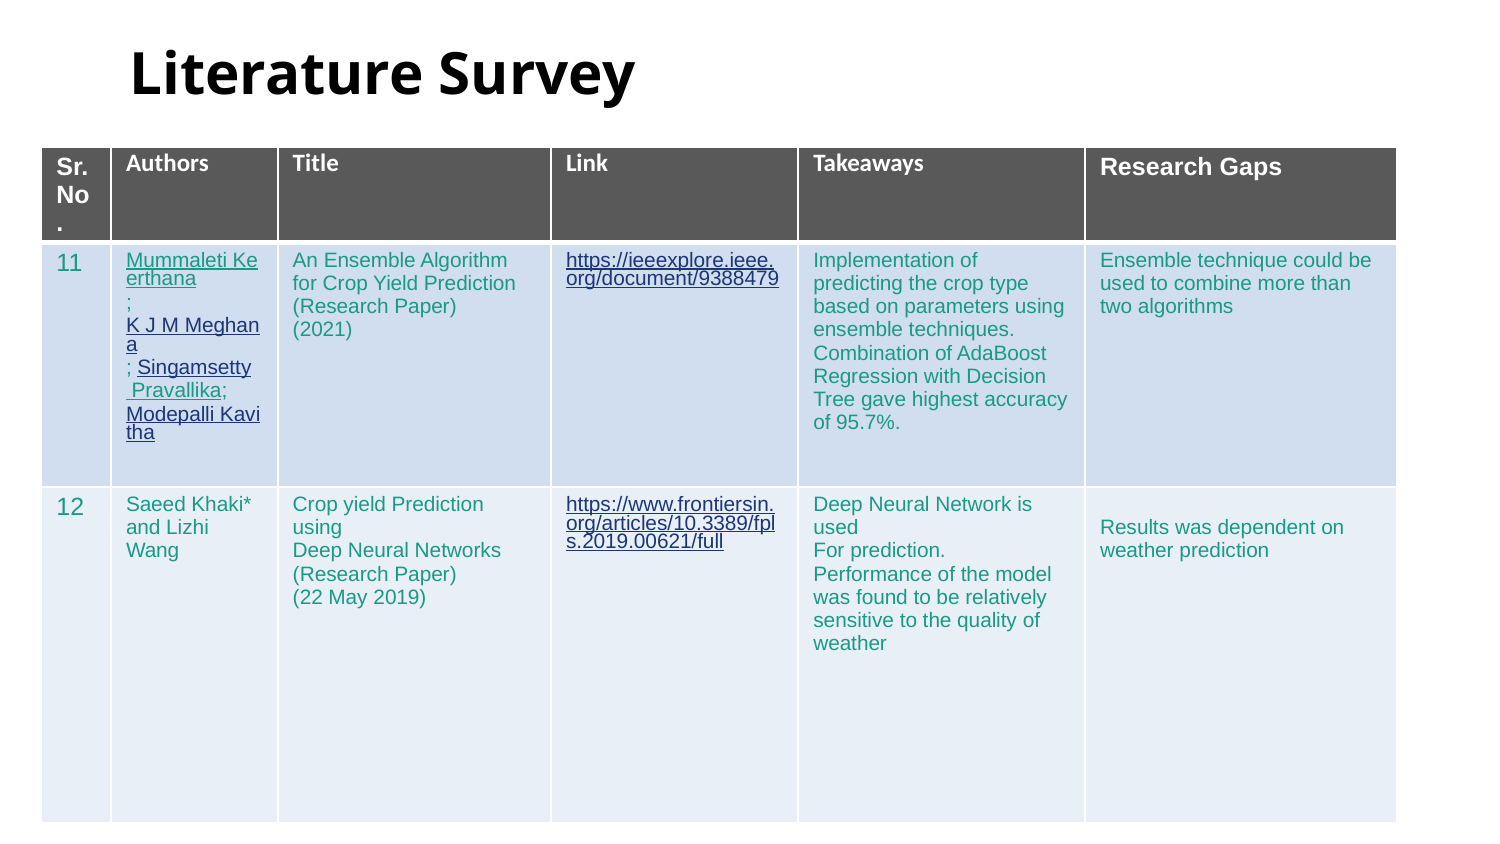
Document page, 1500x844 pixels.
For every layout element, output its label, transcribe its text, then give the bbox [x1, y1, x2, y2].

table_header Title [279, 148, 550, 240]
table_header Authors [112, 148, 277, 240]
table_cell Crop yield Prediction using Deep Neural Networks (Research Paper) (22 May 2019) [279, 488, 550, 822]
table_cell 12 [42, 488, 110, 822]
table_cell Ensemble technique could be used to combine more than two algorithms [1086, 245, 1396, 486]
table_cell 11 [42, 245, 110, 486]
table_cell Deep Neural Network is used For prediction. Performance of the model was found to be relatively sensitive to the quality of weather [799, 488, 1084, 822]
table_header Link [552, 148, 797, 240]
table_cell https://www.frontiersin.org/articles/10.3389/fpls.2019.00621/full [552, 488, 797, 822]
table_header Takeaways [799, 148, 1084, 240]
table_header Sr. No. [42, 148, 110, 240]
table_cell Implementation of predicting the crop type based on parameters using ensemble techniques. Combination of AdaBoost Regression with Decision Tree gave highest accuracy of 95.7%. [799, 245, 1084, 486]
table_cell Saeed Khaki* and Lizhi Wang [112, 488, 277, 822]
table_cell Mummaleti Keerthana; K J M Meghana; Singamsetty Pravallika; Modepalli Kavitha [112, 245, 277, 486]
table_cell Results was dependent on weather prediction [1086, 488, 1396, 822]
table_header Research Gaps [1086, 148, 1396, 240]
title Literature Survey [103, 24, 1209, 128]
table_cell https://ieeexplore.ieee.org/document/9388479 [552, 245, 797, 486]
table_cell An Ensemble Algorithm for Crop Yield Prediction (Research Paper) (2021) [279, 245, 550, 486]
